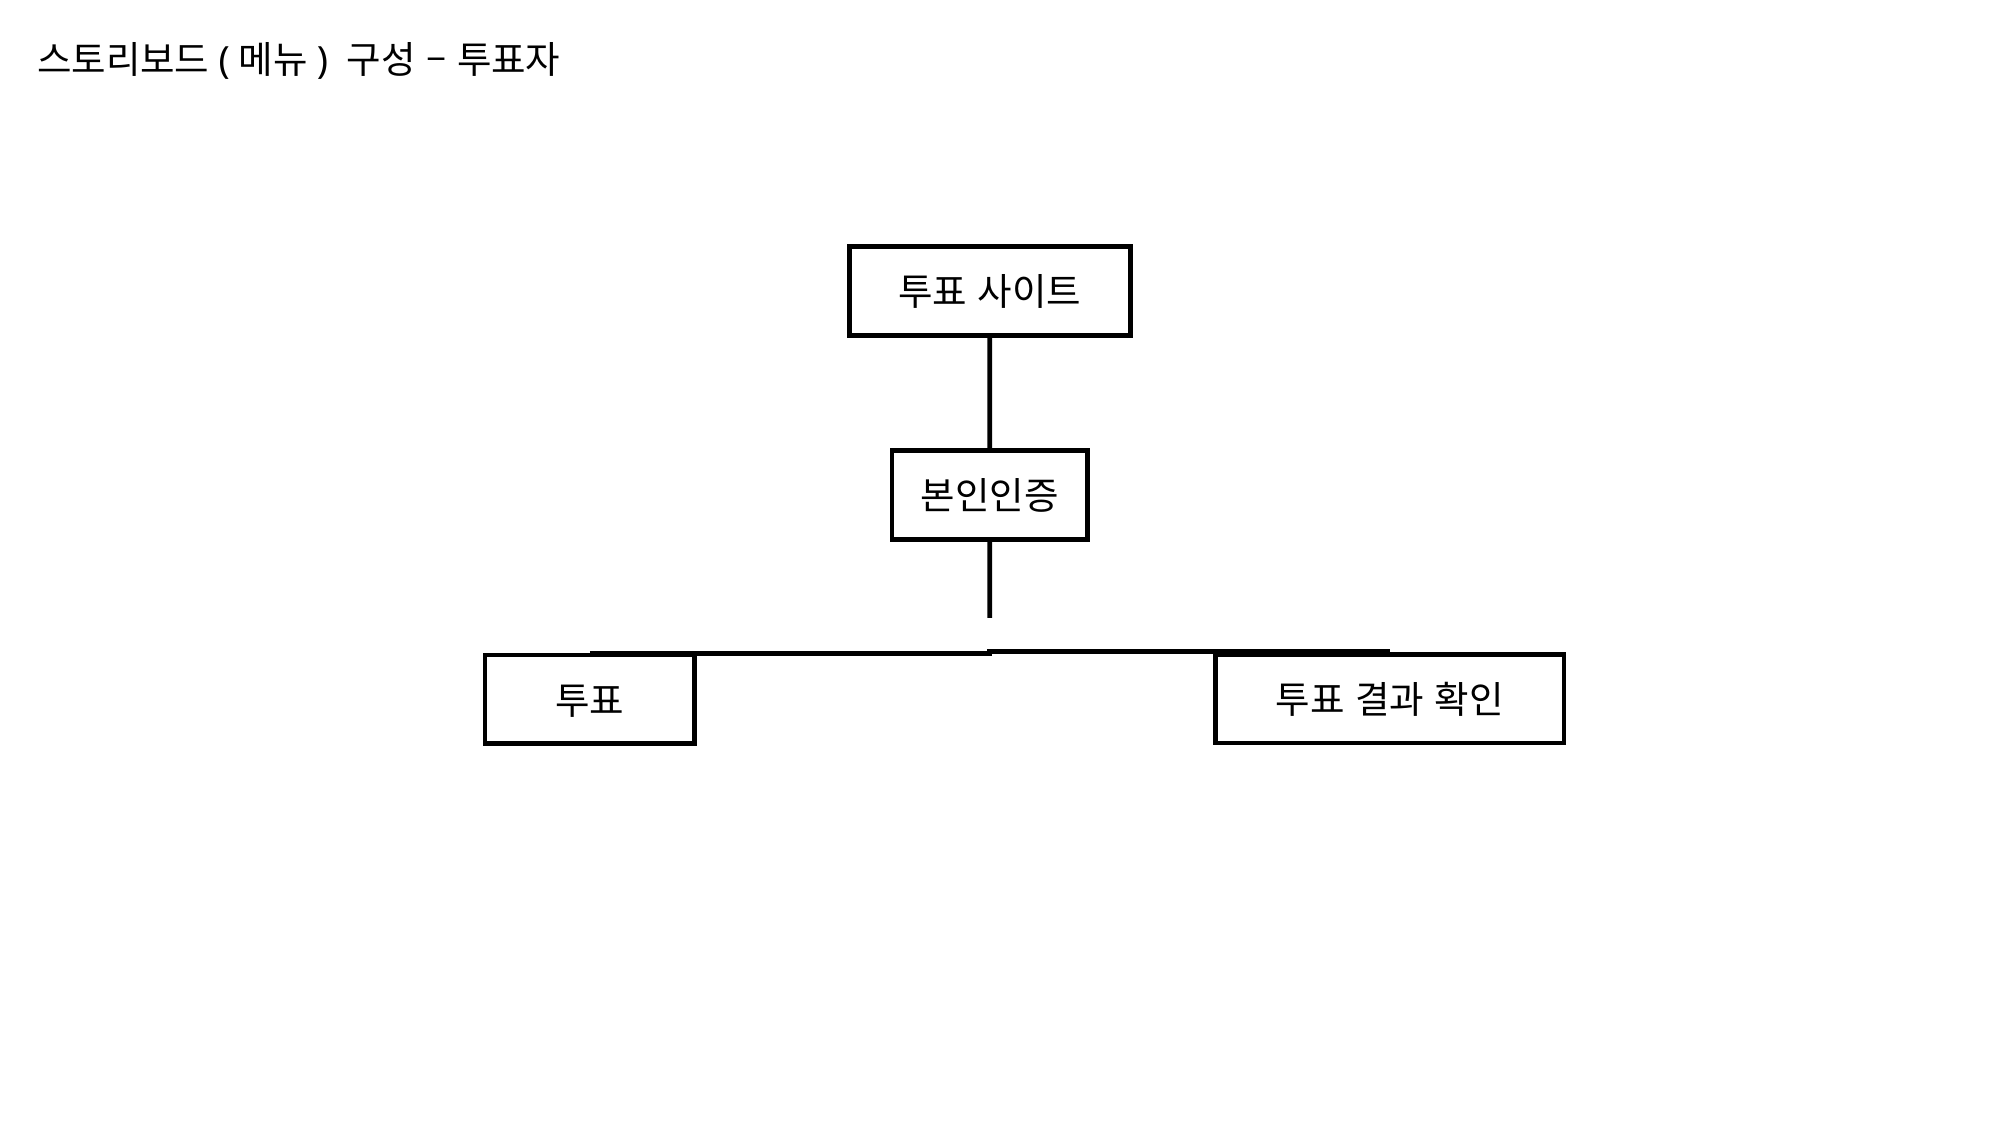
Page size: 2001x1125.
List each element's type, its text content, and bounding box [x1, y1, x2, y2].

text_box 본인인증 [991, 449, 1089, 540]
text_box 투표 [484, 654, 696, 745]
text_box 투표 사이트 [848, 245, 1131, 336]
text_box 본인인증 [891, 449, 988, 540]
text_box 스토리보드(메뉴) 구성 – 투표자 [22, 28, 864, 89]
text_box 투표 결과 확인 [1214, 653, 1565, 744]
